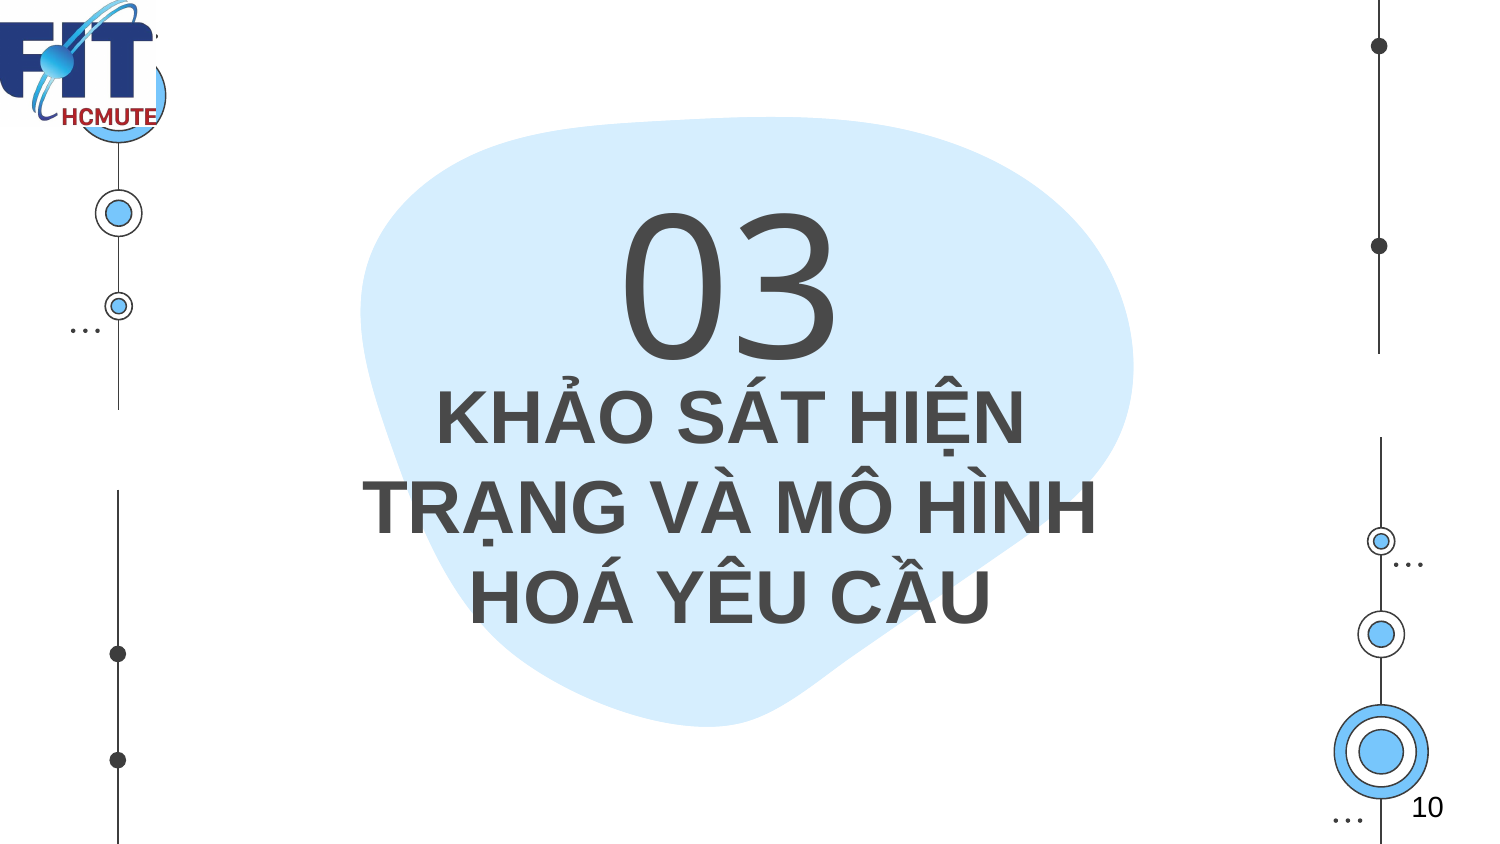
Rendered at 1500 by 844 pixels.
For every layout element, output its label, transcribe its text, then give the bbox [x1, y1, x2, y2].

text_box 10 [1396, 781, 1500, 831]
picture [0, 0, 156, 128]
title KHẢO SÁT HIỆN TRẠNG VÀ MÔ HÌNH HOÁ YÊU CẦU [295, 437, 1167, 570]
title 03 [487, 190, 975, 366]
